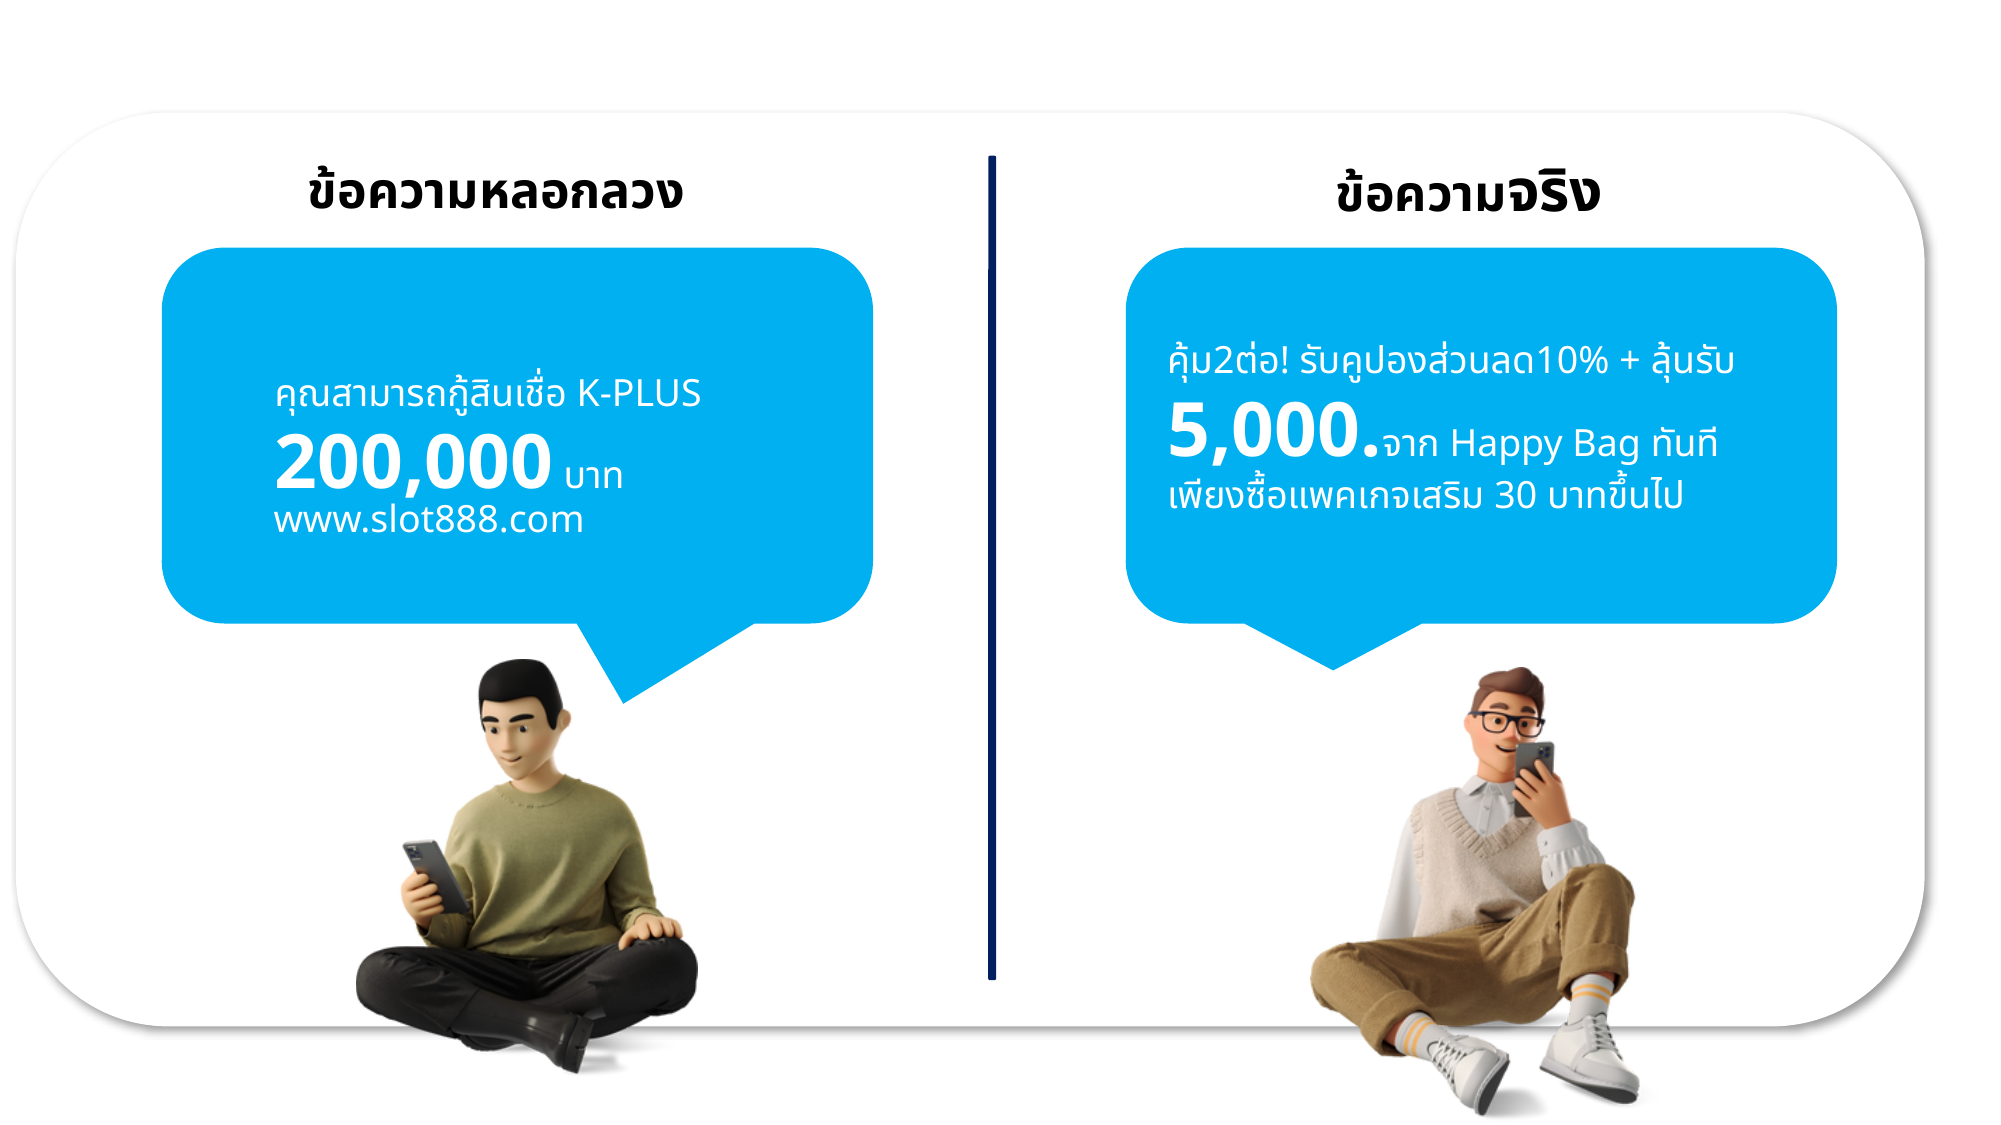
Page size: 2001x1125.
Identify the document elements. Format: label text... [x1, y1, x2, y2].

text_box คุณสามารถกู้สินเชื่อ K-PLUS 200,000 บาท [259, 361, 954, 512]
text_box www.slot888.com [258, 487, 953, 548]
text_box คุ้ม2ต่อ! รับคูปองส่วนลด10% + ลุ้นรับ 5,000.จาก Happy Bag ทันทีเพียงซื้อแพคเกจเสริม 30 บาทขึ้นไป [1152, 328, 1787, 524]
text_box [1124, 246, 1839, 667]
text_box [988, 155, 997, 981]
text_box [14, 111, 1926, 1028]
picture [356, 659, 698, 1080]
text_box ข้อความจริง [1321, 146, 1746, 231]
text_box [160, 246, 875, 660]
text_box ข้อความหลอกลวง [293, 150, 987, 226]
picture [1310, 667, 1669, 1125]
